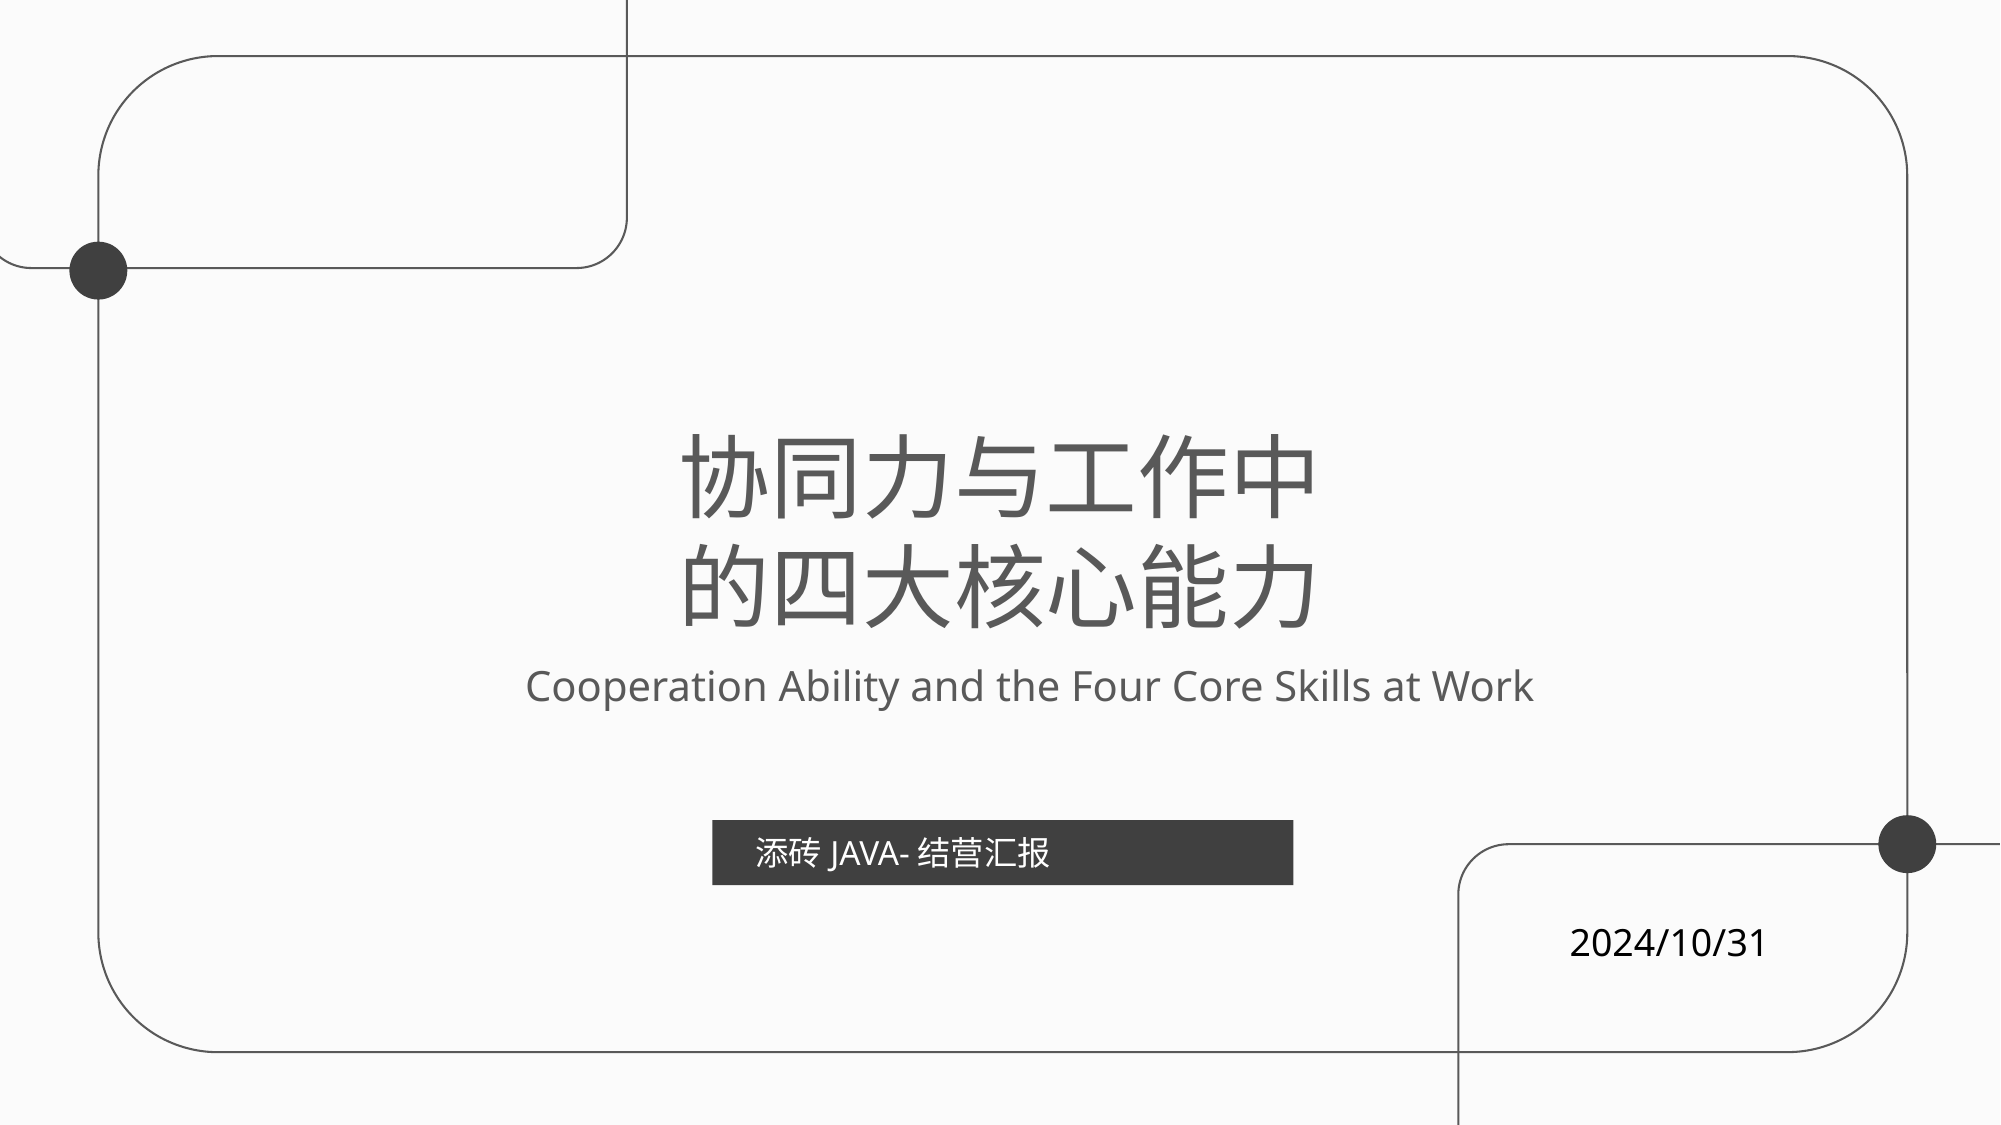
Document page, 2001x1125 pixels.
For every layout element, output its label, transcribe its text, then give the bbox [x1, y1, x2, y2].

text_box [0, 0, 628, 270]
text_box Cooperation Ability and the Four Core Skills at Work [463, 652, 1597, 717]
text_box 2024/10/31 [1554, 911, 1797, 972]
text_box [1877, 814, 1938, 875]
text_box [68, 240, 129, 301]
text_box 协同力与工作中 的四大核心能力 [591, 412, 1409, 648]
text_box [1457, 843, 2000, 1125]
text_box [97, 55, 1909, 1054]
text_box 添砖JAVA-结营汇报 [741, 824, 1265, 880]
